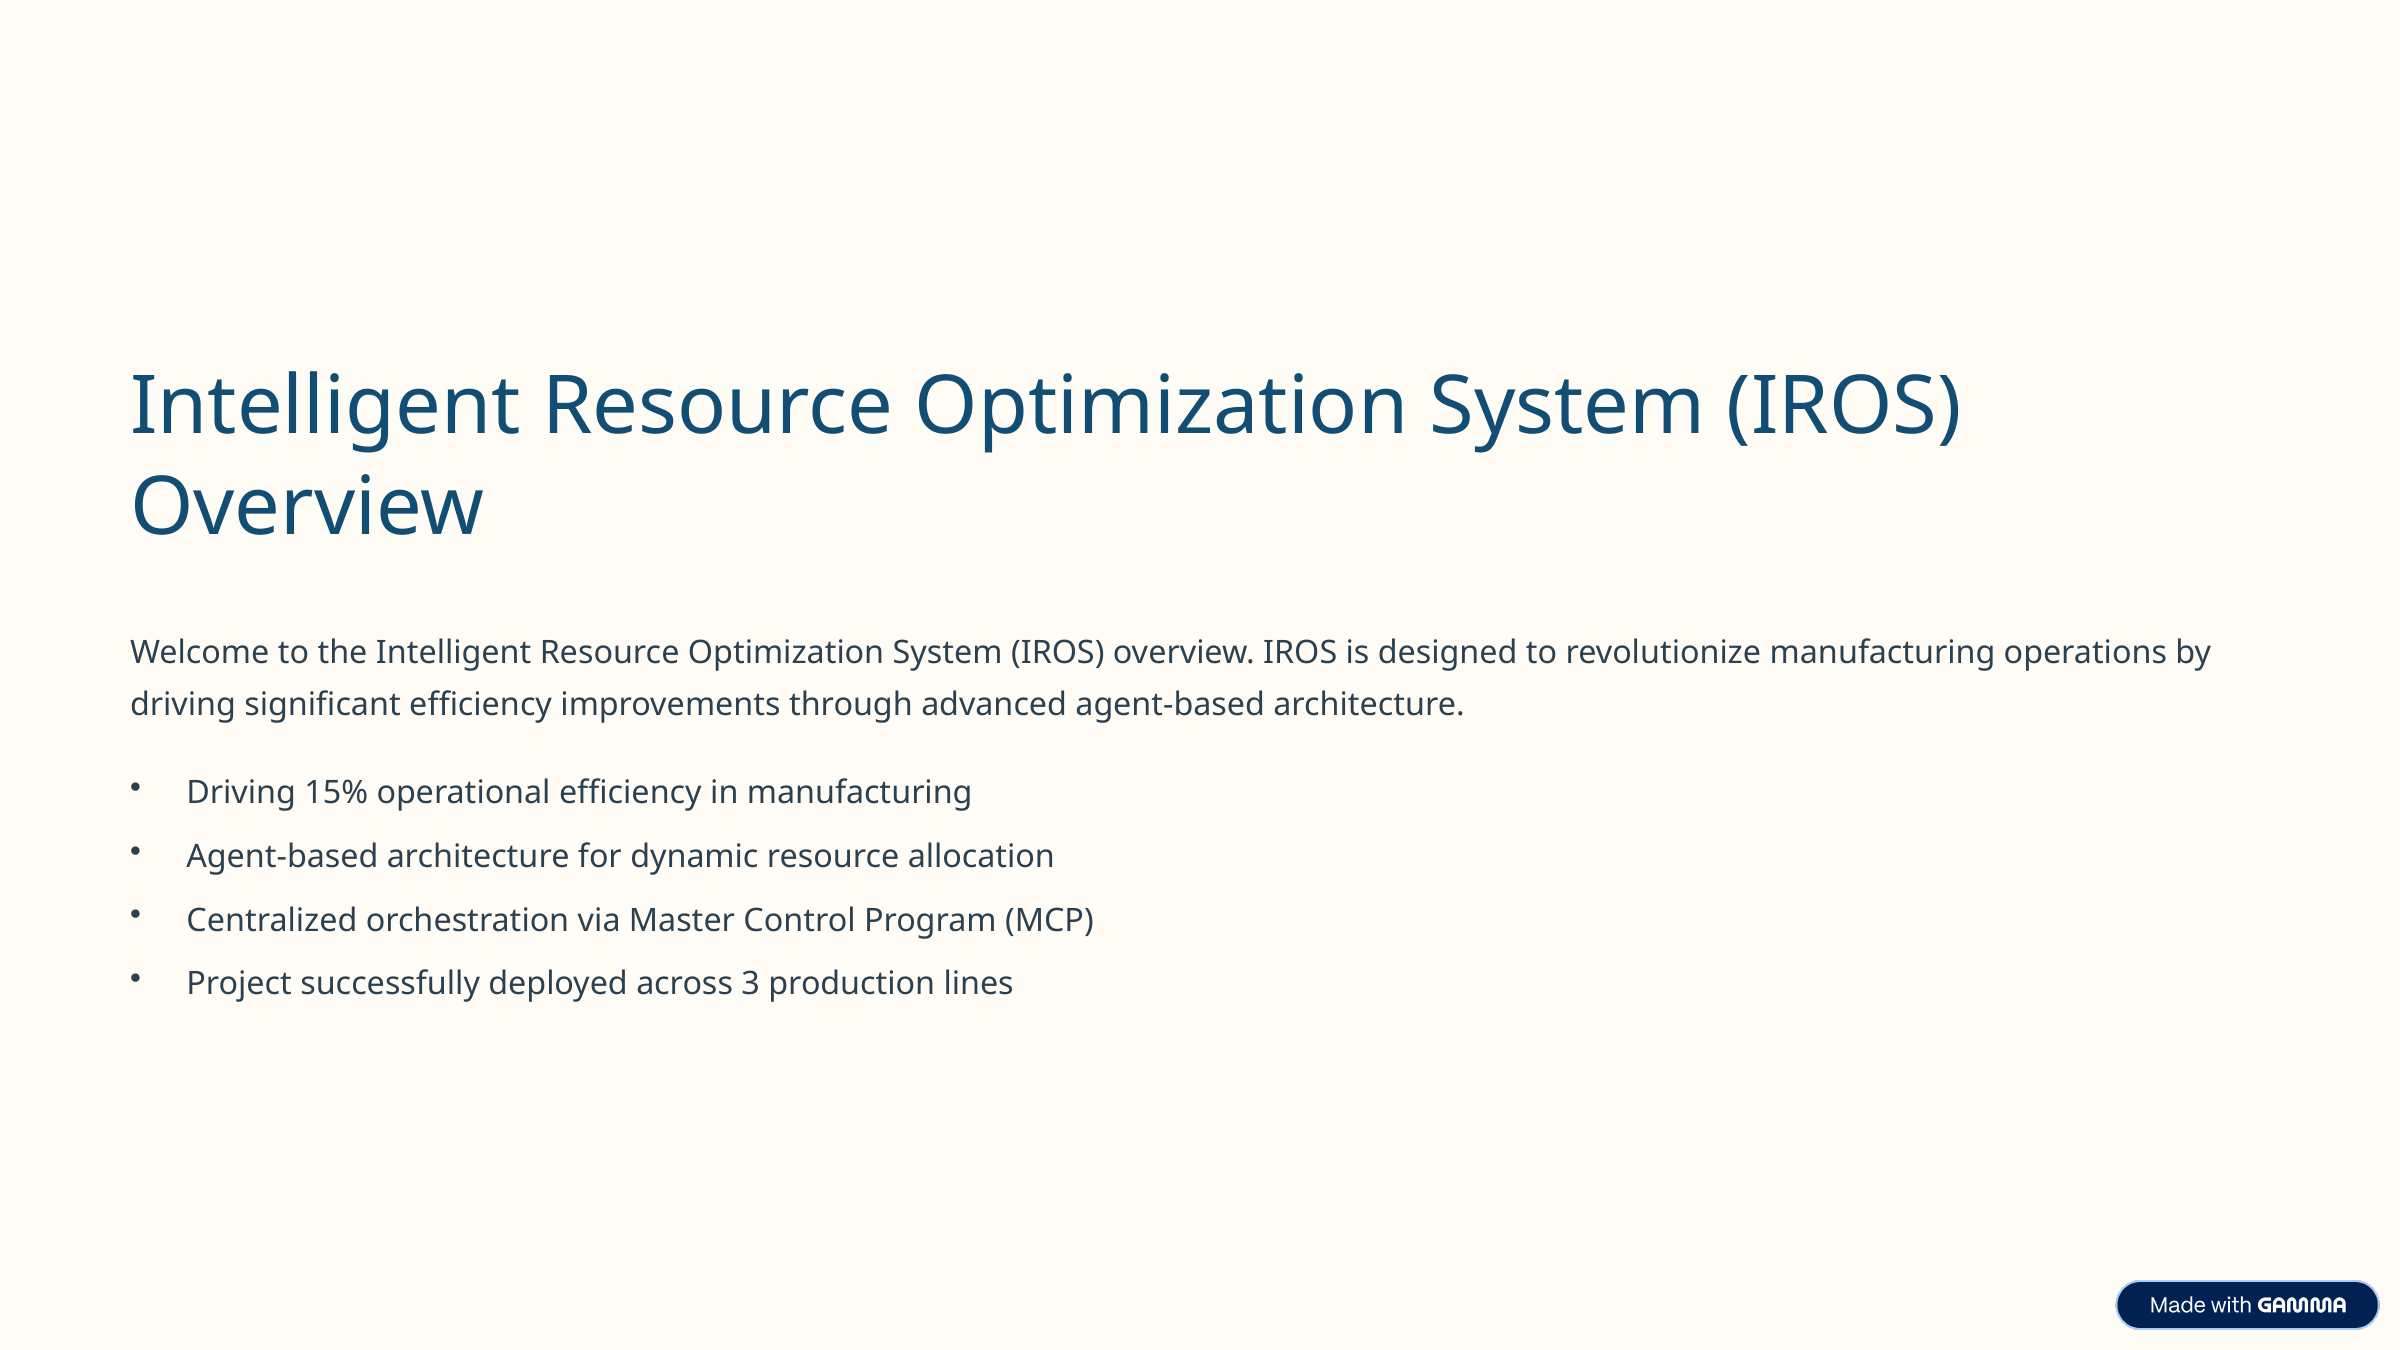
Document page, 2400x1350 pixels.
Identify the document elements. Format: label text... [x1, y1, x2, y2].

picture [2106, 1271, 2389, 1339]
text_box Intelligent Resource Optimization System (IROS) Overview [130, 349, 2270, 553]
text_box Agent-based architecture for dynamic resource allocation [130, 821, 2270, 874]
text_box Project successfully deployed across 3 production lines [130, 948, 2270, 1001]
text_box Welcome to the Intelligent Resource Optimization System (IROS) overview. IROS is designed to revolutionize manufacturing operations by driving significant efficiency improvements through advanced agent-based architecture. [130, 617, 2270, 722]
text_box Centralized orchestration via Master Control Program (MCP) [130, 885, 2270, 938]
text_box Driving 15% operational efficiency in manufacturing [130, 758, 2270, 811]
